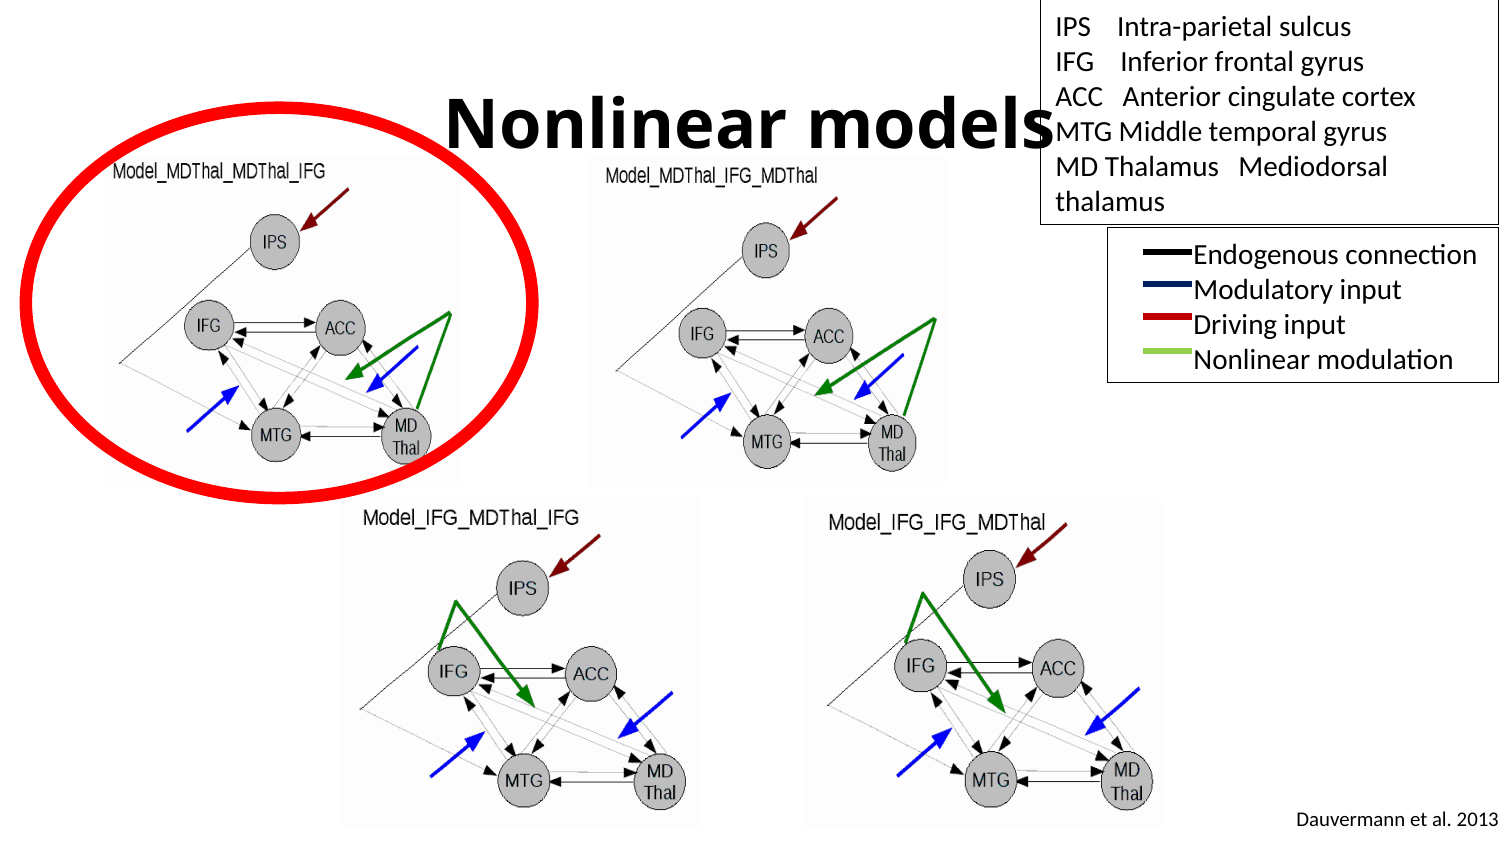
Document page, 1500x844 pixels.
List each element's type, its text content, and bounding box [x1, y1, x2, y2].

picture [803, 498, 1162, 828]
text_box IPS Intra-parietal sulcus IFG Inferior frontal gyrus ACC Anterior cingulate cortex MTG Middle temporal gyrus MD Thalamus Mediodorsal thalamus [1040, 0, 1499, 225]
text_box [187, 486, 371, 500]
text_box [24, 161, 103, 445]
title Nonlinear models [103, 44, 1040, 208]
text_box Dauvermann et al. 2013 [1163, 797, 1500, 838]
picture [588, 155, 946, 486]
text_box Endogenous connection Modulatory input Driving input Nonlinear modulation [1107, 227, 1499, 383]
picture [342, 498, 701, 828]
picture [103, 155, 462, 486]
text_box [112, 106, 447, 155]
text_box [462, 166, 534, 440]
